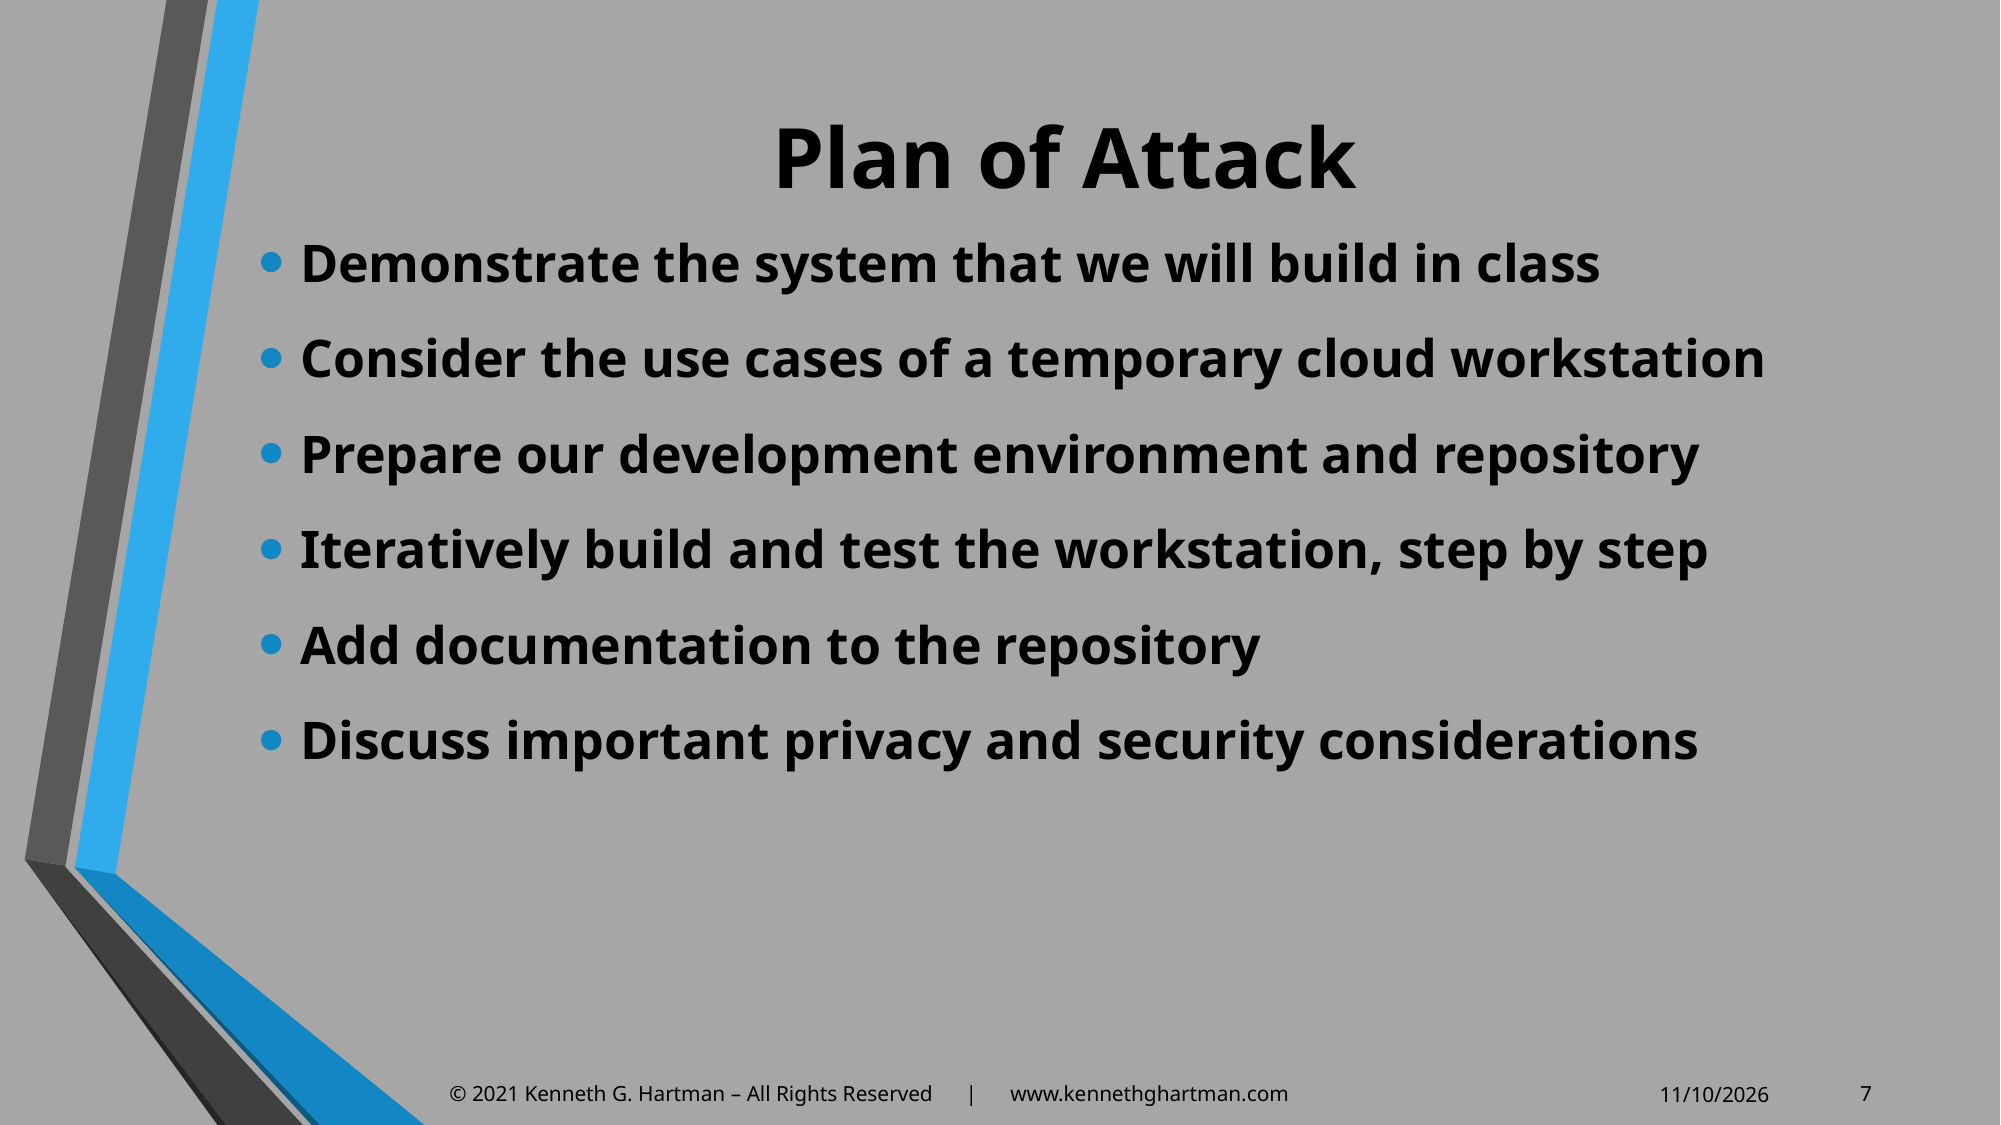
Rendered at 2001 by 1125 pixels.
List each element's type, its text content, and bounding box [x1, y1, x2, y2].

footer © 2021 Kenneth G. Hartman – All Rights Reserved | www.kennethghartman.com [434, 1065, 1597, 1125]
title Plan of Attack [243, 70, 1887, 223]
slide_number 7 [1796, 1065, 1887, 1125]
list Demonstrate the system that we will build in class Consider the use cases of a temporary cloud workstation Prepare our development environment and repository Iteratively build and test the workstation, step by step Add documentation to the repository Discuss important privacy and security considerations [243, 223, 1887, 950]
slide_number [1597, 1066, 1784, 1125]
